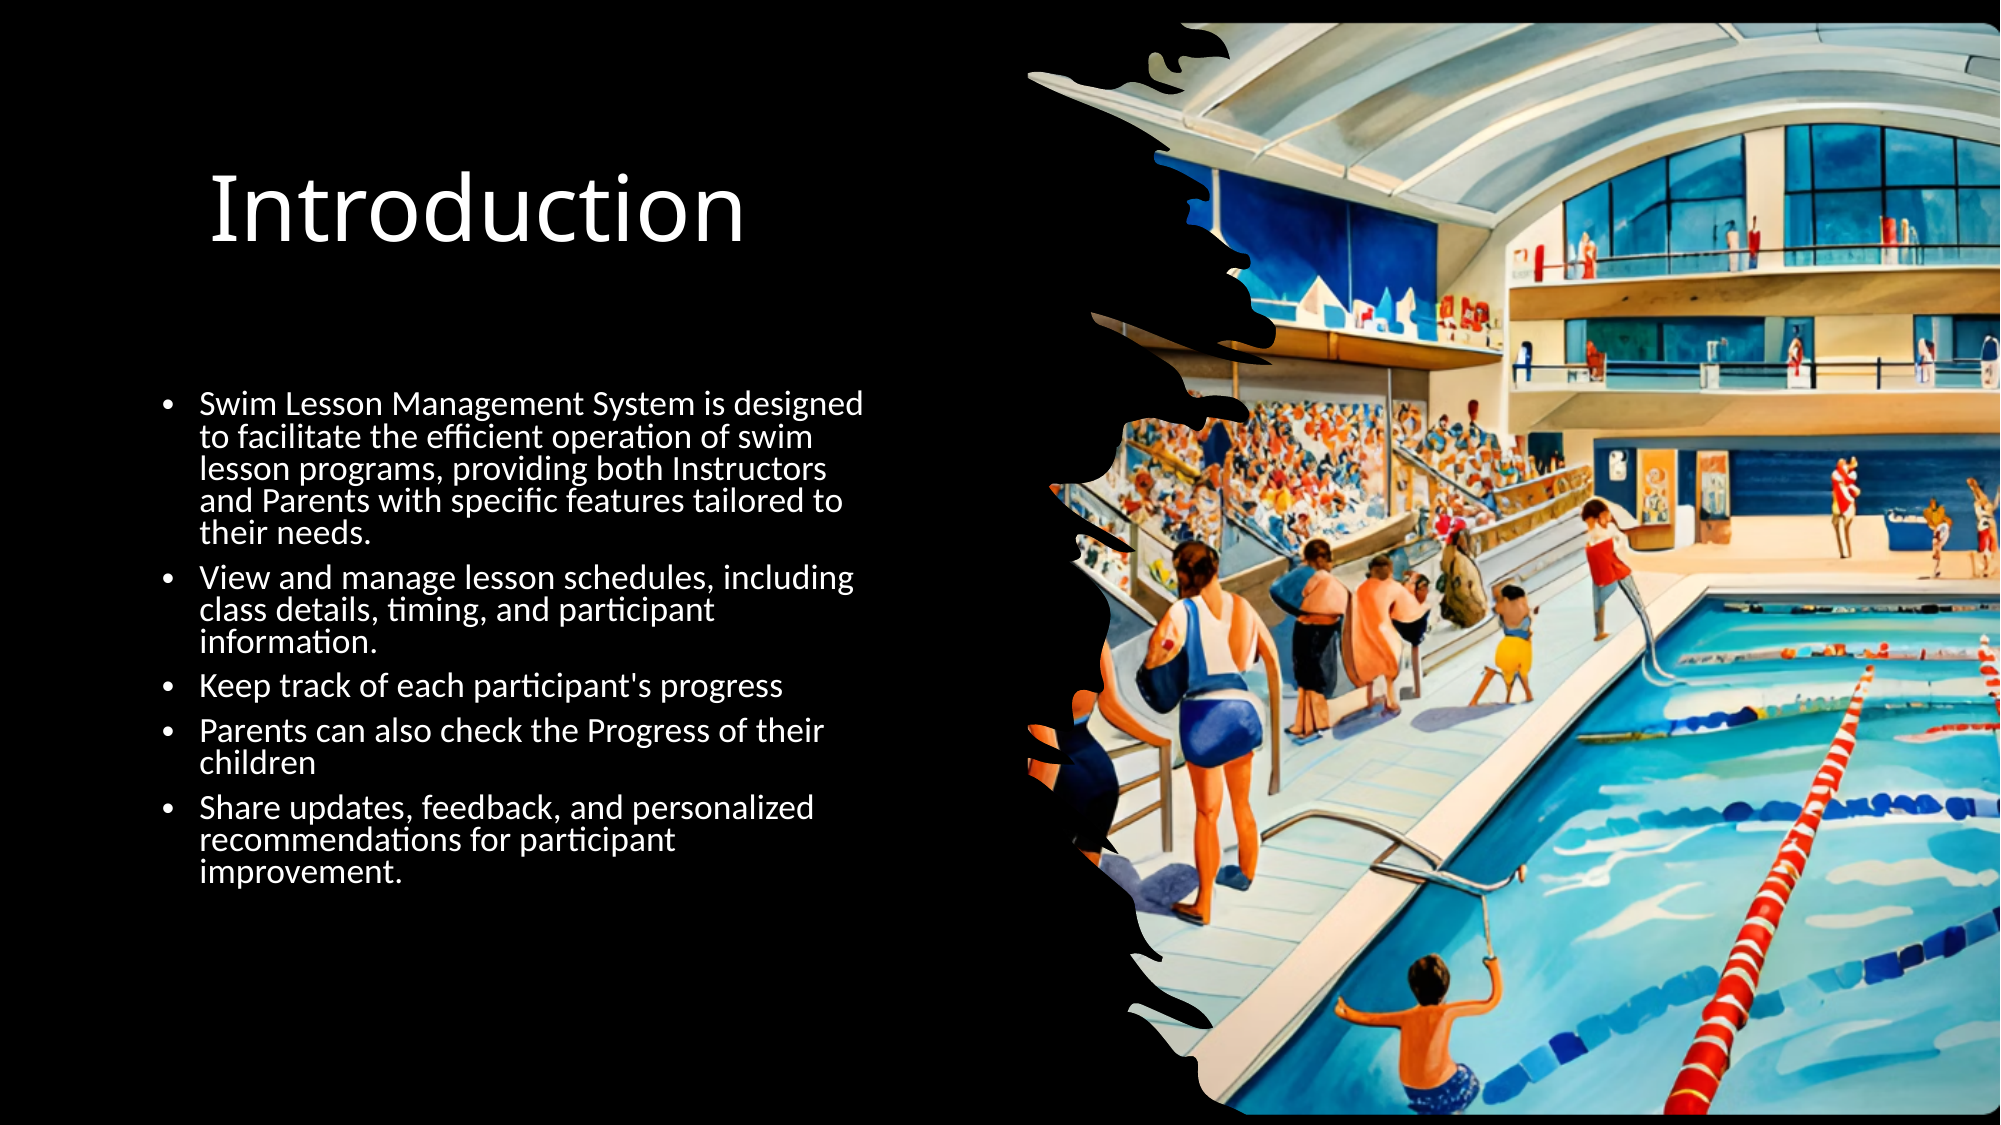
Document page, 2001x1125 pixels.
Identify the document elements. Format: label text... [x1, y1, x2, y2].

text_box [0, 0, 1021, 1125]
picture [1021, 0, 2000, 1125]
text_box Swim Lesson Management System is designed to facilitate the efficient operation of swim lesson programs, providing both Instructors and Parents with specific features tailored to their needs. View and manage lesson schedules, including class details, timing, and participant information. Keep track of each participant's progress Parents can also check the Progress of their children Share updates, feedback, and personalized recommendations for participant improvement. [137, 382, 896, 1014]
text_box Introduction [137, 59, 999, 357]
